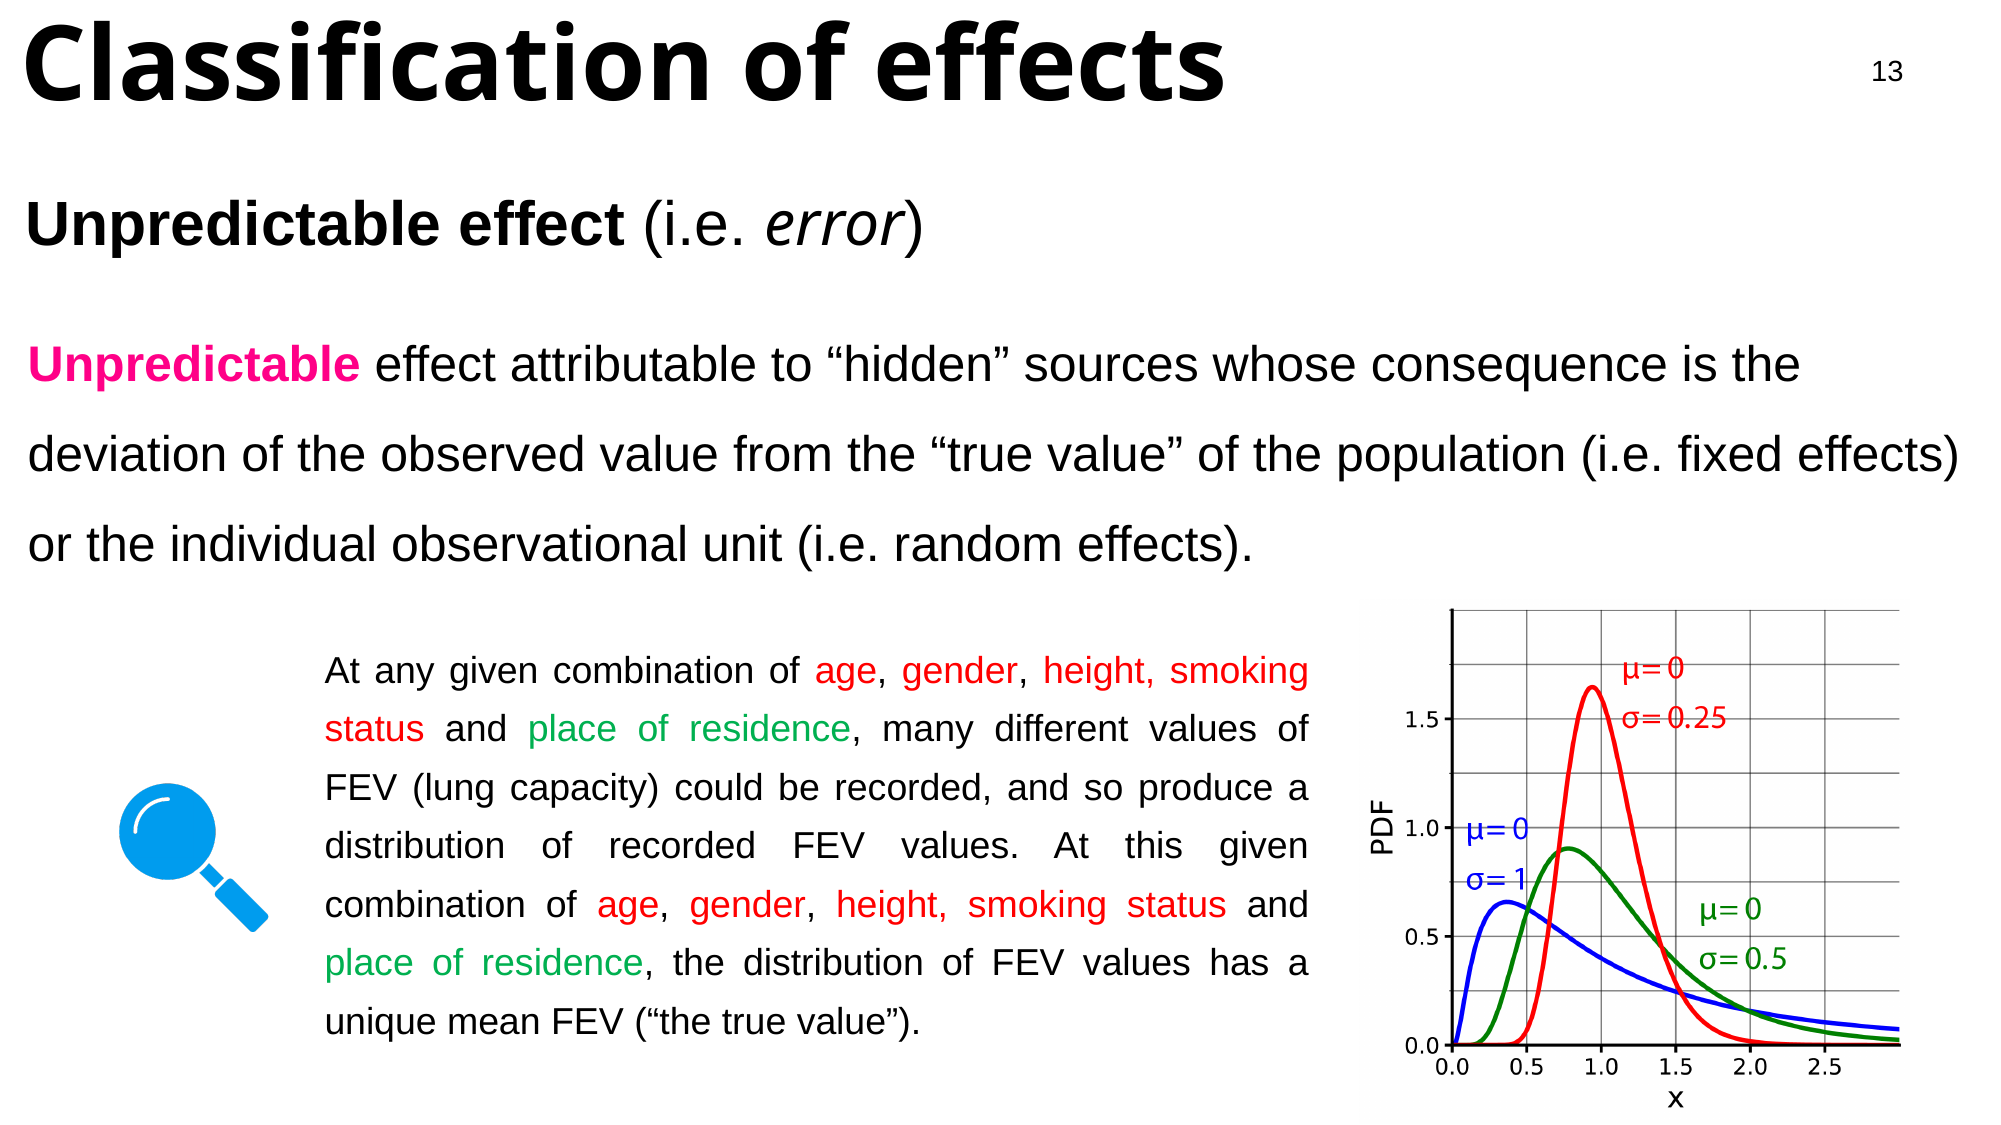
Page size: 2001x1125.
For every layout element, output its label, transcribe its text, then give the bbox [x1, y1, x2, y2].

text_box At any given combination of age, gender, height, smoking status and place of residence, many different values of FEV (lung capacity) could be recorded, and so produce a distribution of recorded FEV values. At this given combination of age, gender, height, smoking status and place of residence, the distribution of FEV values has a unique mean FEV (“the true value”). [309, 624, 1324, 1049]
picture [44, 708, 343, 1007]
text_box Unpredictable effect attributable to “hidden” sources whose consequence is the deviation of the observed value from the “true value” of the population (i.e. fixed effects) or the individual observational unit (i.e. random effects). [12, 294, 1984, 579]
text_box Unpredictable effect (i.e. error) [10, 175, 984, 266]
picture [1359, 599, 1910, 1125]
text_box 13 [1856, 44, 1955, 105]
